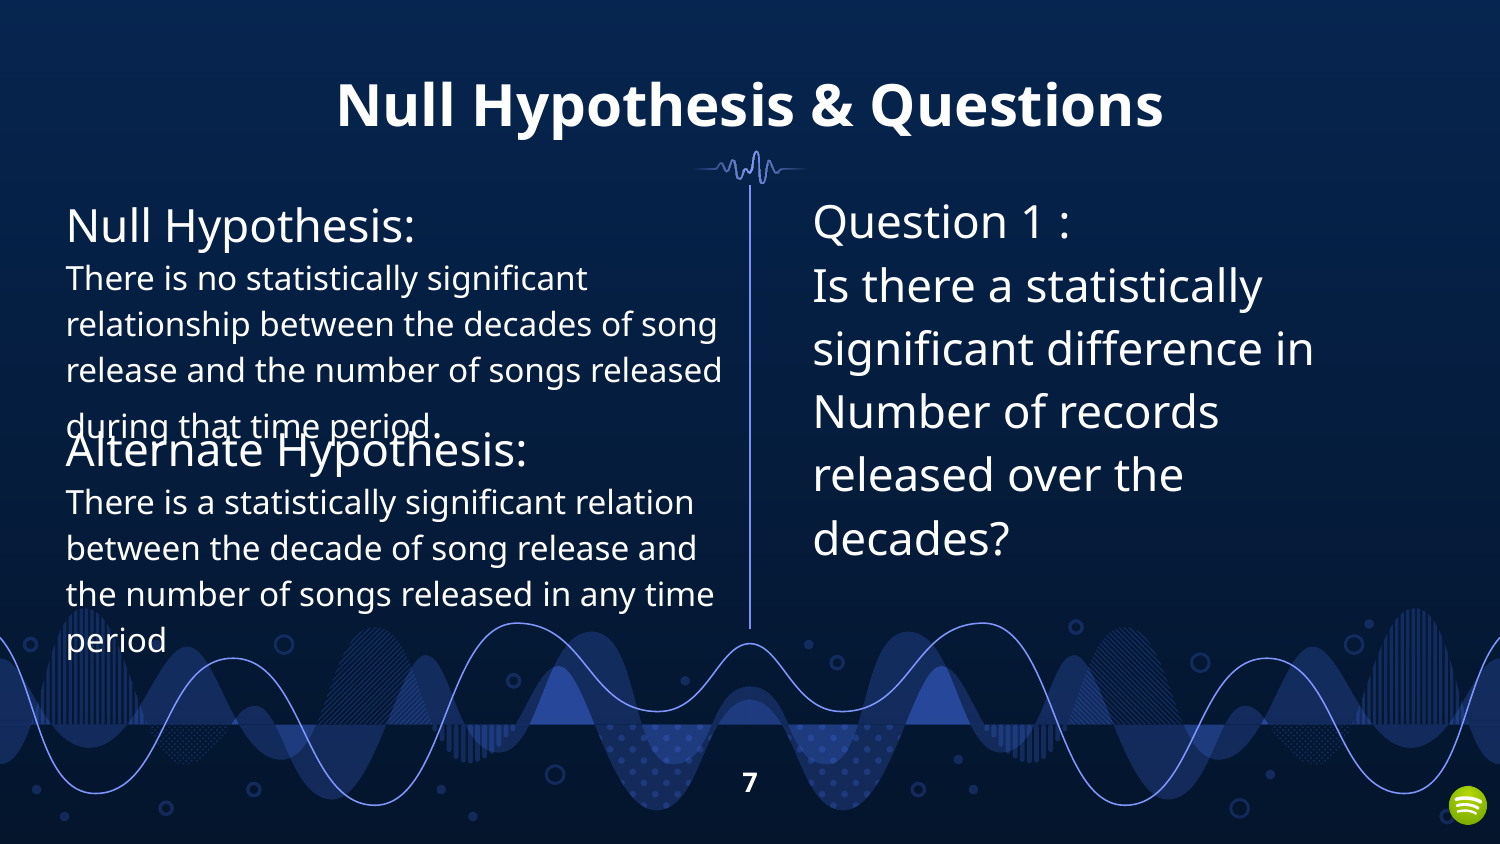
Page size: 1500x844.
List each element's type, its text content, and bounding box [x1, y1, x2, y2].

text_box Alternate Hypothesis: There is a statistically significant relation between the decade of song release and the number of songs released in any time period [53, 411, 745, 631]
list Question 1 : Is there a statistically significant difference in Number of records released over the decades? [799, 184, 1347, 673]
title Null Hypothesis & Questions [203, 74, 1297, 140]
text_box Null Hypothesis: There is no statistically significant relationship between the decades of song release and the number of songs released during that time period. [53, 188, 746, 411]
picture [1447, 783, 1490, 827]
slide_number 7 [705, 724, 795, 844]
